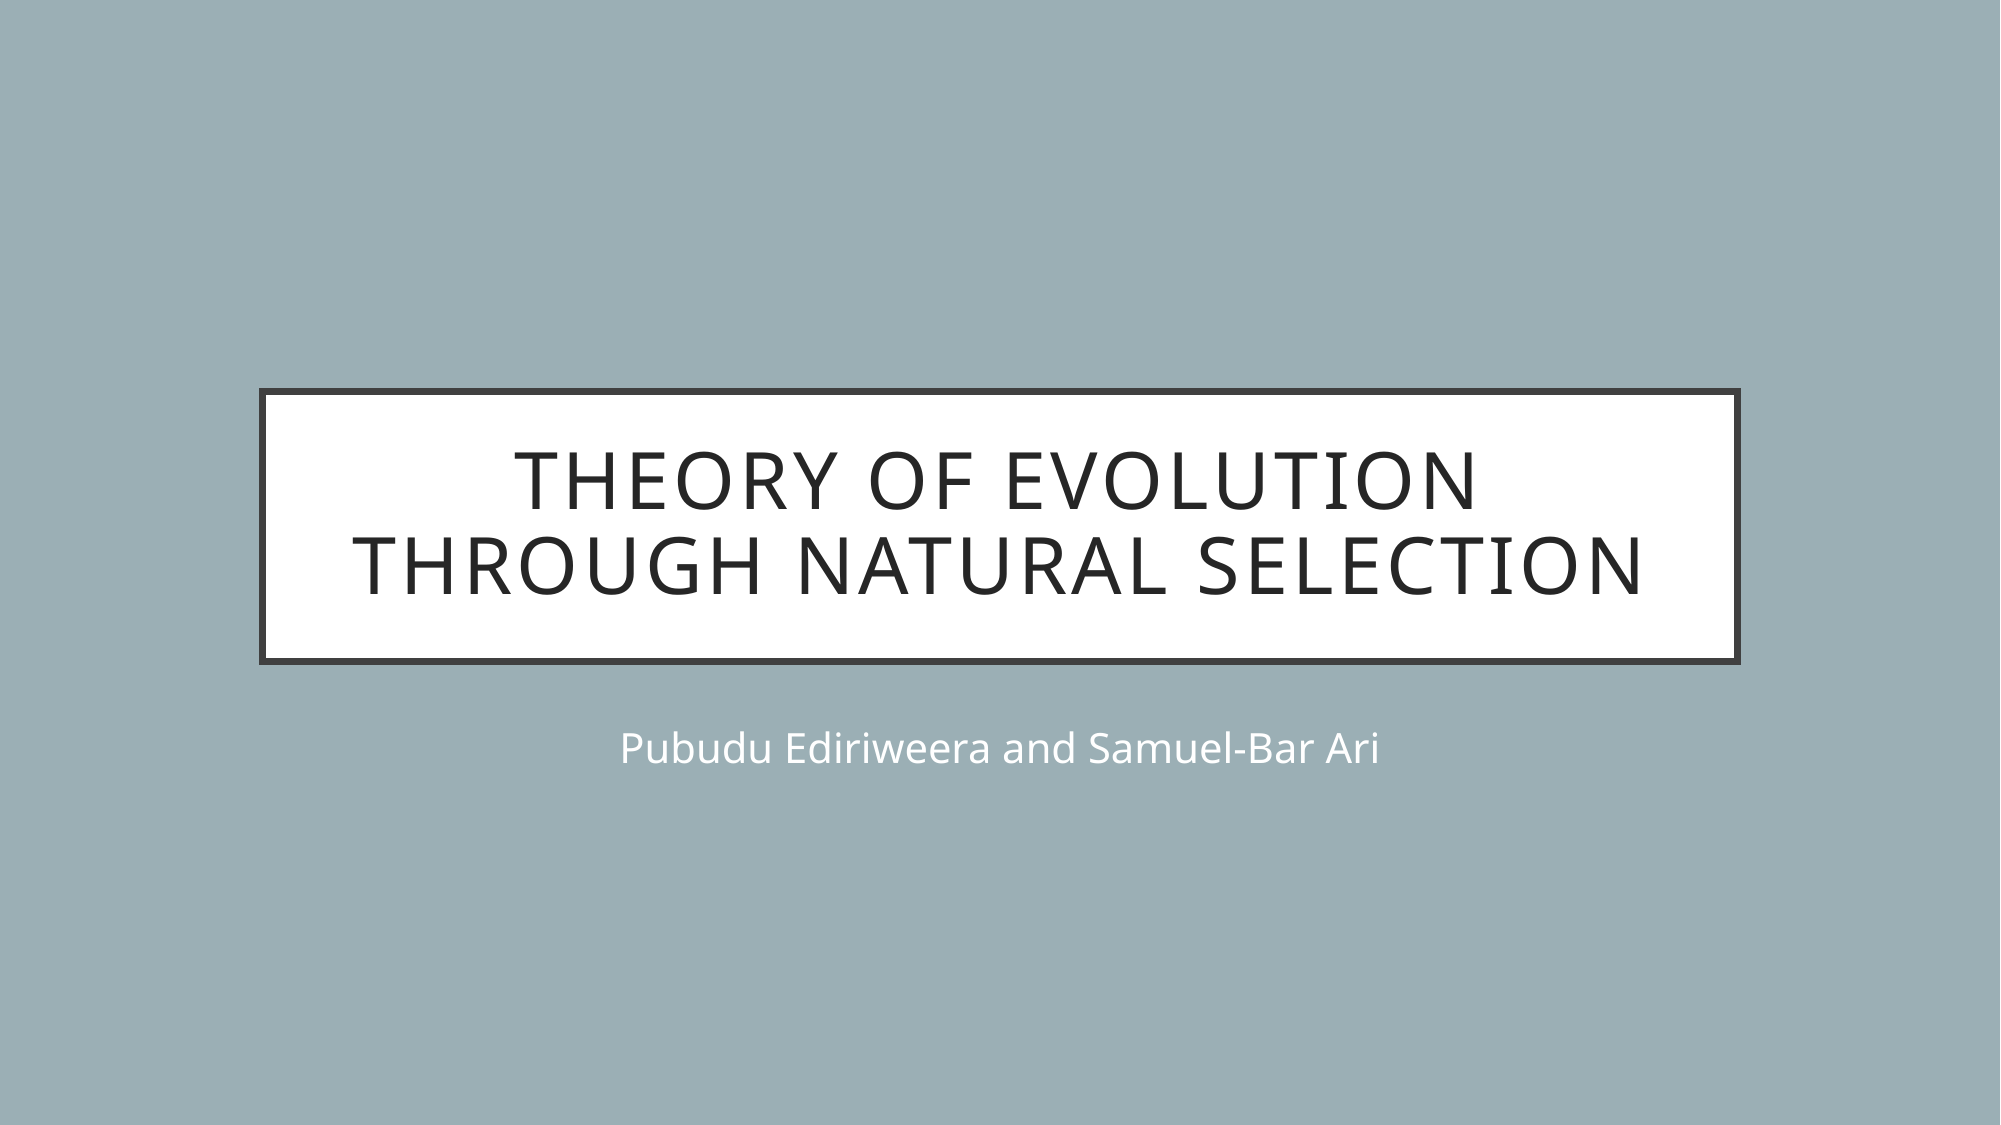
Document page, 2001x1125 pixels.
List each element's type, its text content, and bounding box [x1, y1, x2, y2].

title Theory of Evolution Through Natural Selection [259, 388, 1741, 665]
subtitle Pubudu Ediriweera and Samuel-Bar Ari [442, 713, 1558, 918]
